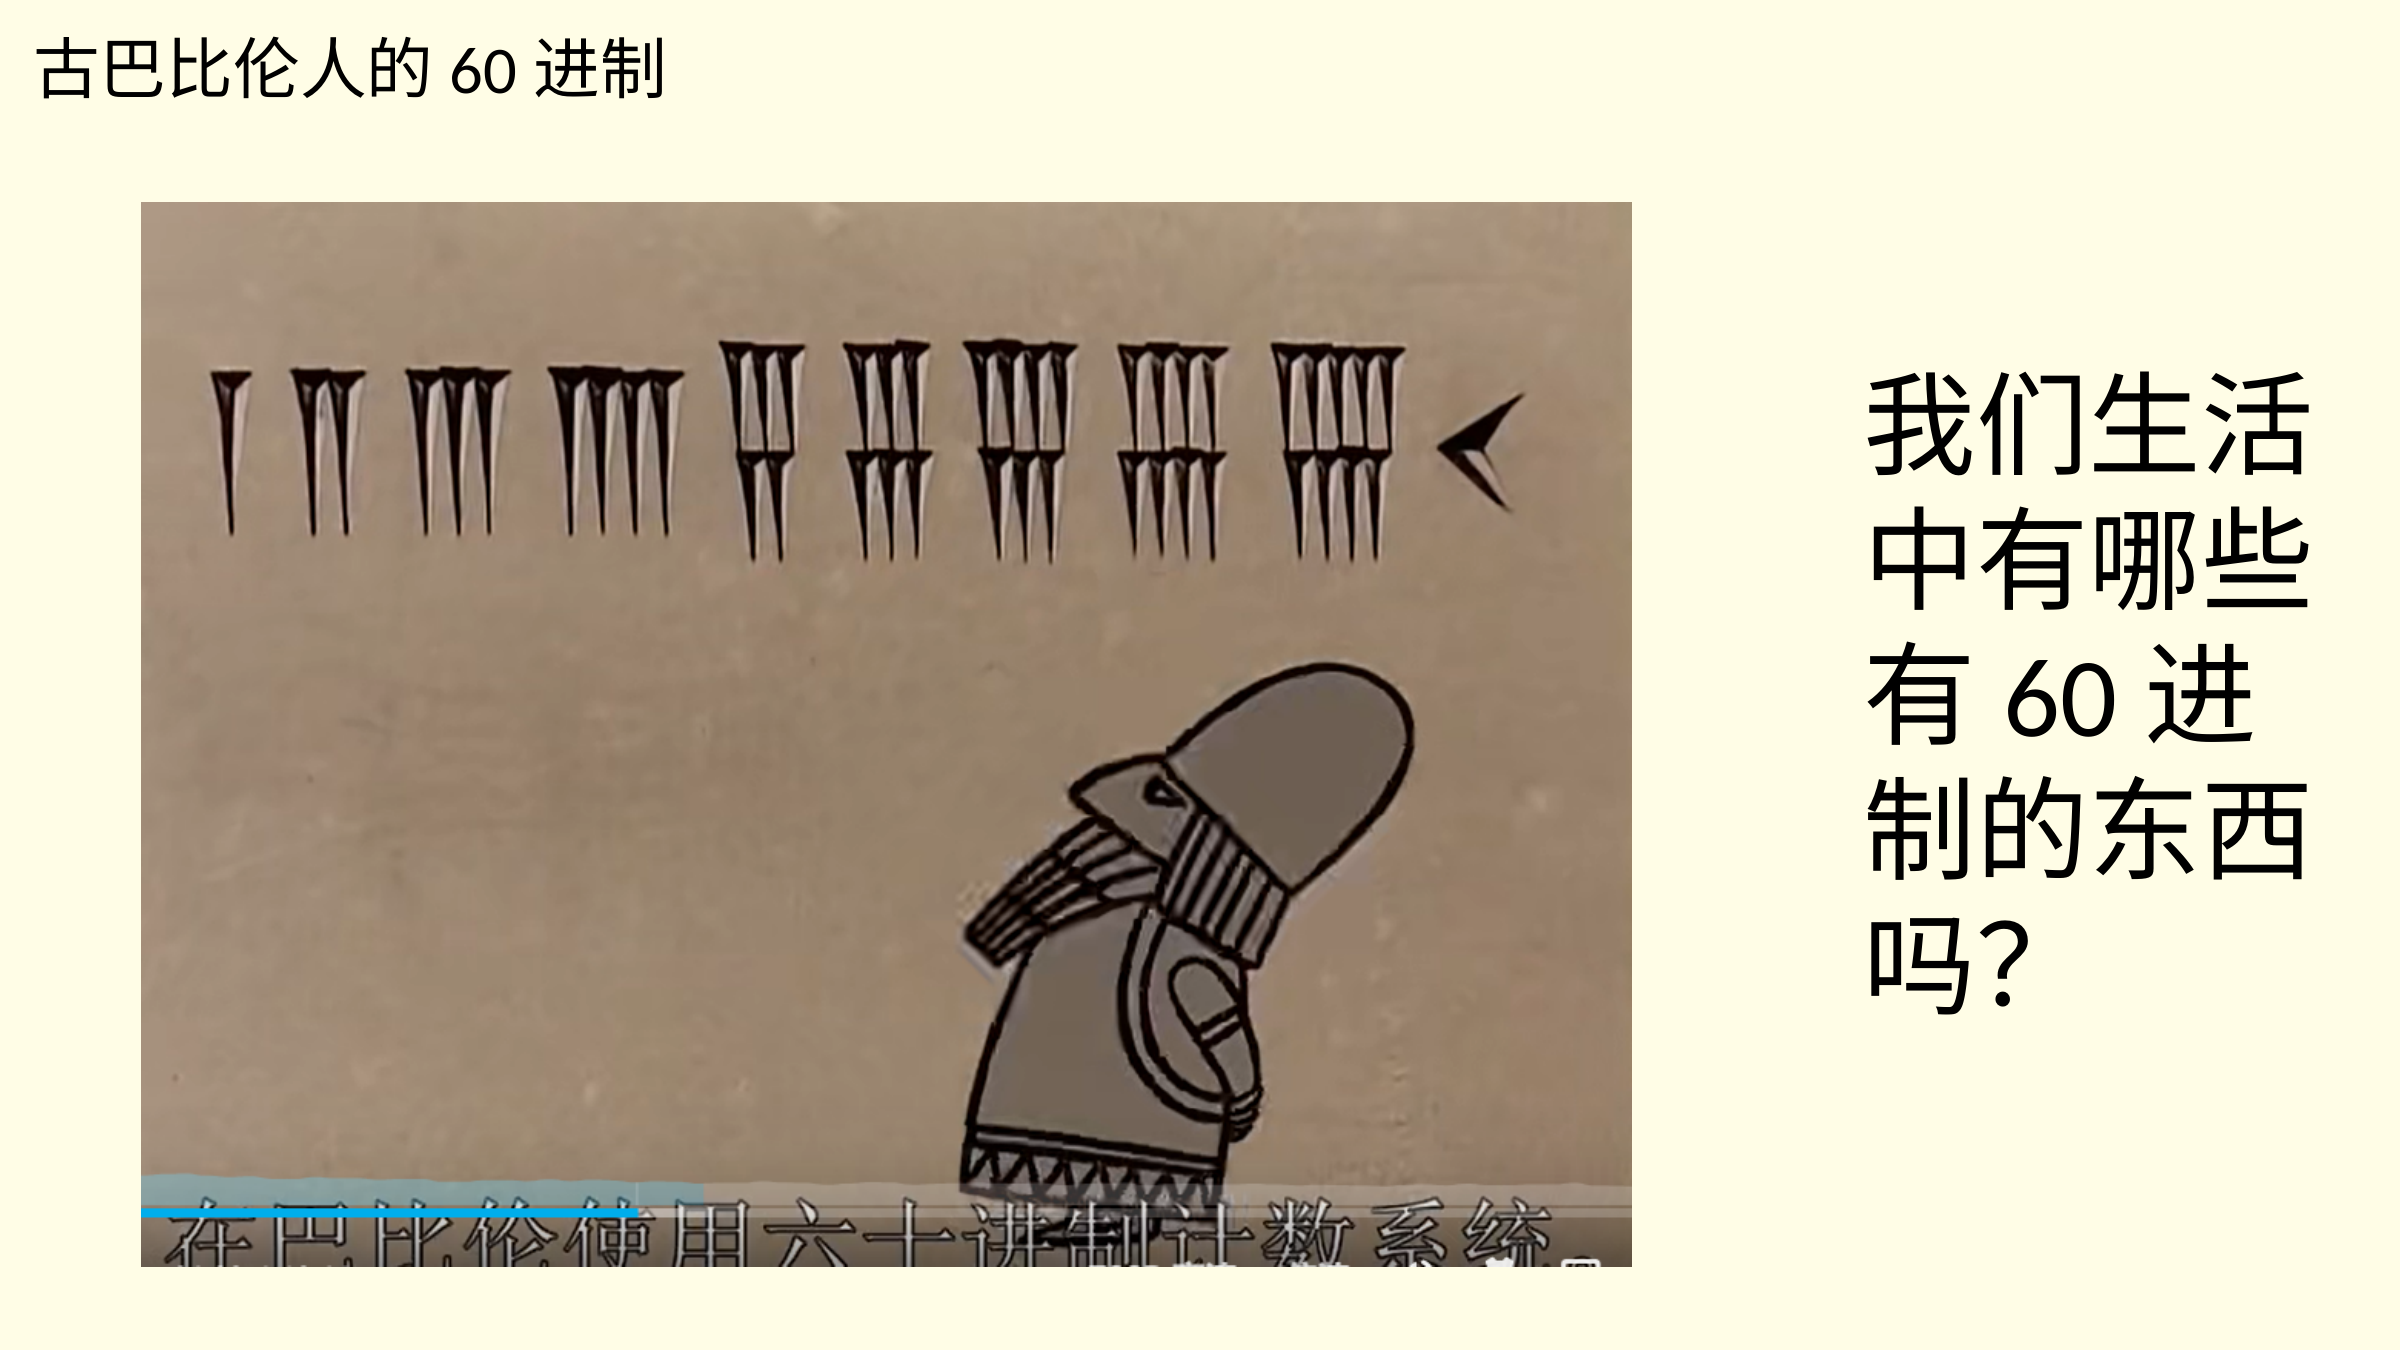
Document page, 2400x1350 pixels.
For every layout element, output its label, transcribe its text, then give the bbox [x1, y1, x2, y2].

list 古巴比伦人的60进制 [18, 19, 2377, 144]
picture [141, 202, 1632, 1267]
text_box 我们生活中有哪些有60进制的东西吗？ [1849, 346, 2350, 1172]
